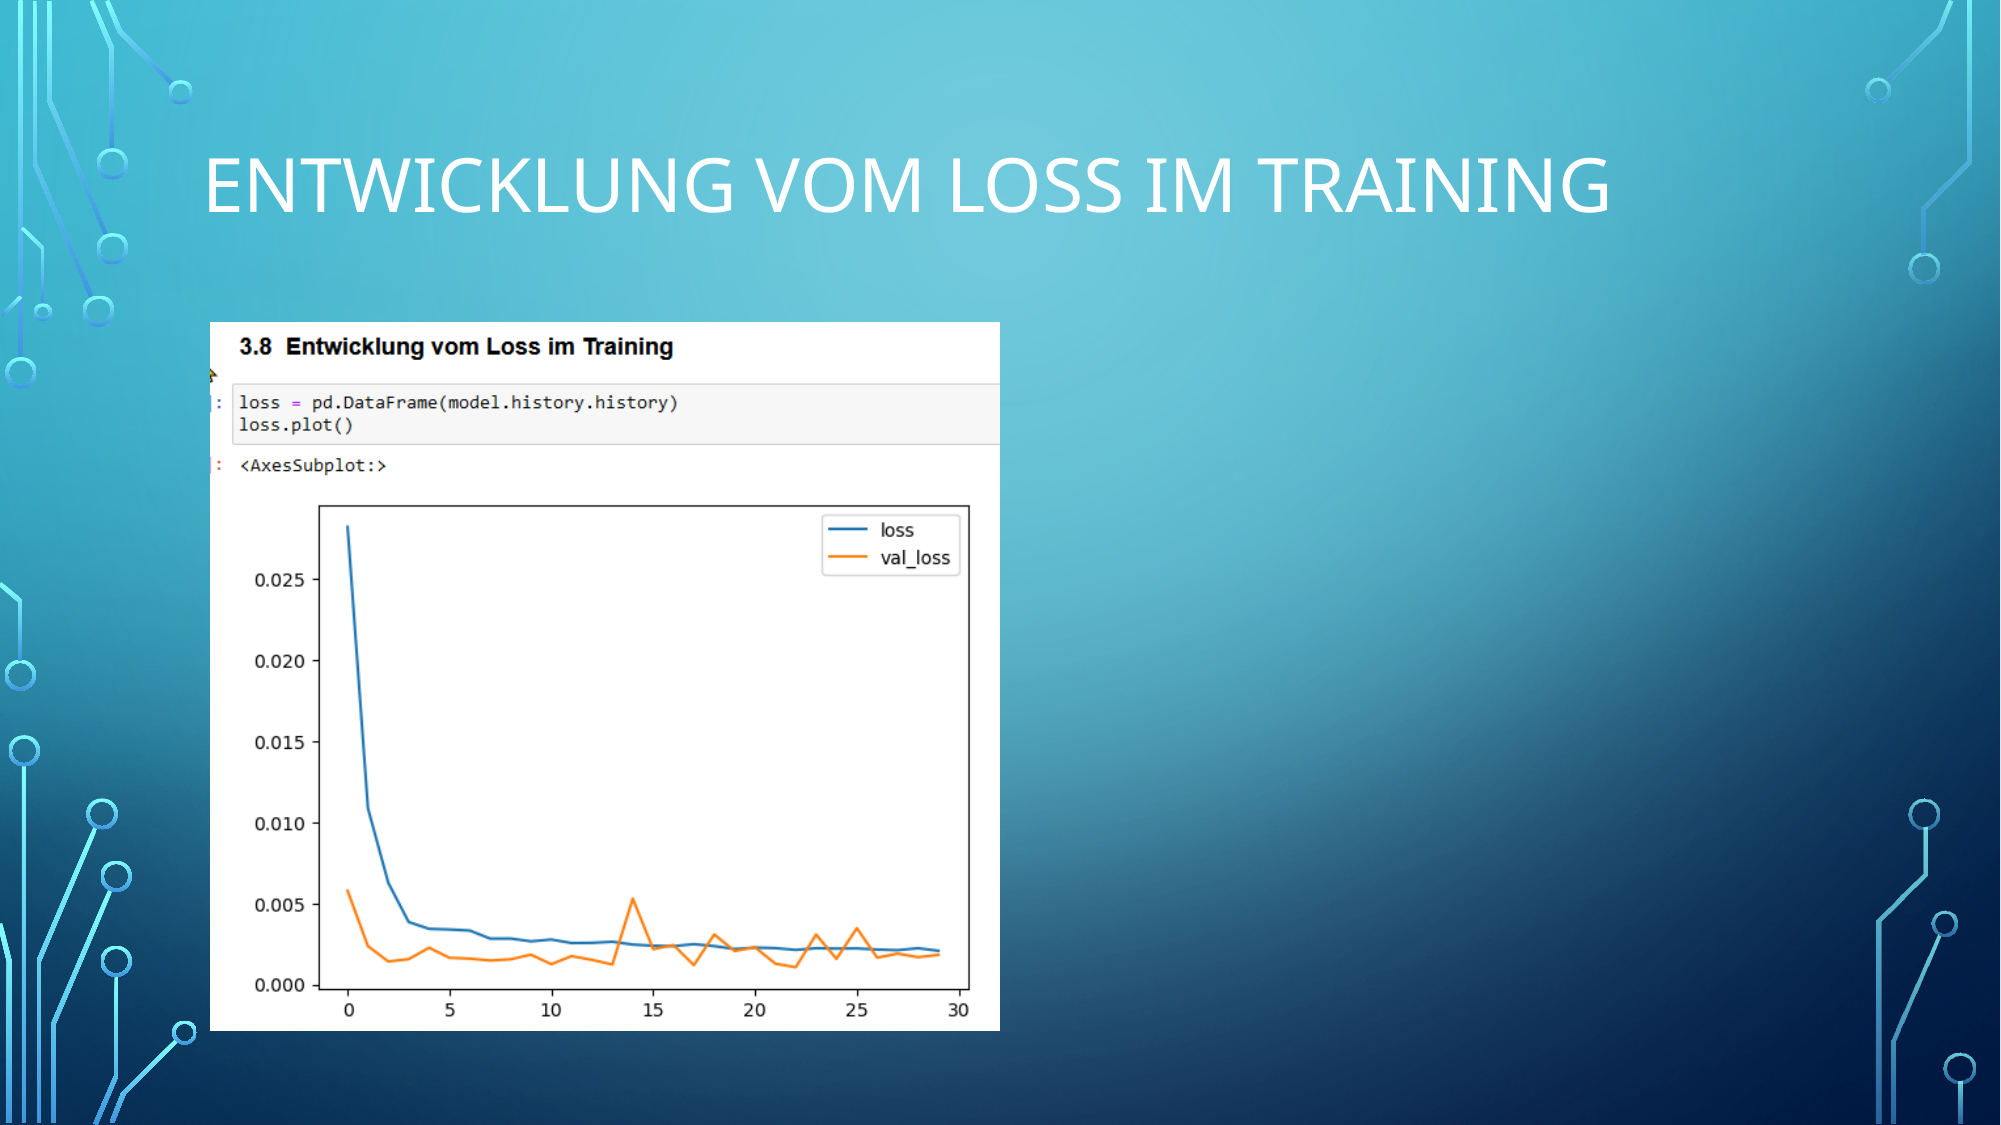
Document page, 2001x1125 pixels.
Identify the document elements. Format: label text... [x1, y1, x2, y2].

title Entwicklung vom Loss im Training [187, 101, 1813, 275]
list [210, 322, 1001, 1032]
